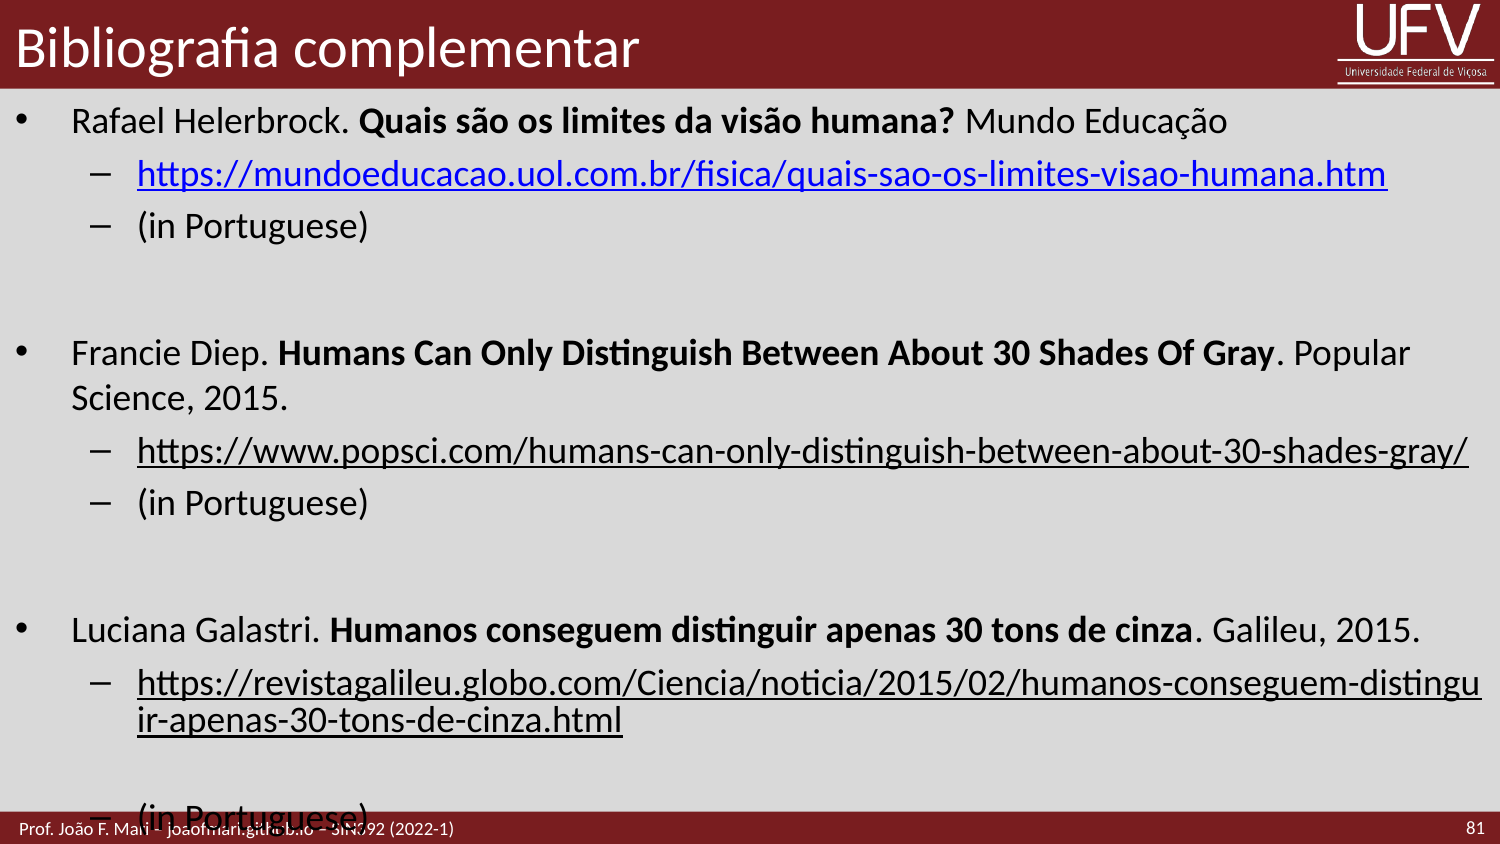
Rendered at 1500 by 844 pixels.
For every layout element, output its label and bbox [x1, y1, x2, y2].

slide_number [1328, 811, 1500, 844]
footer [0, 812, 1034, 844]
list [0, 88, 1500, 812]
title [0, 0, 1500, 88]
